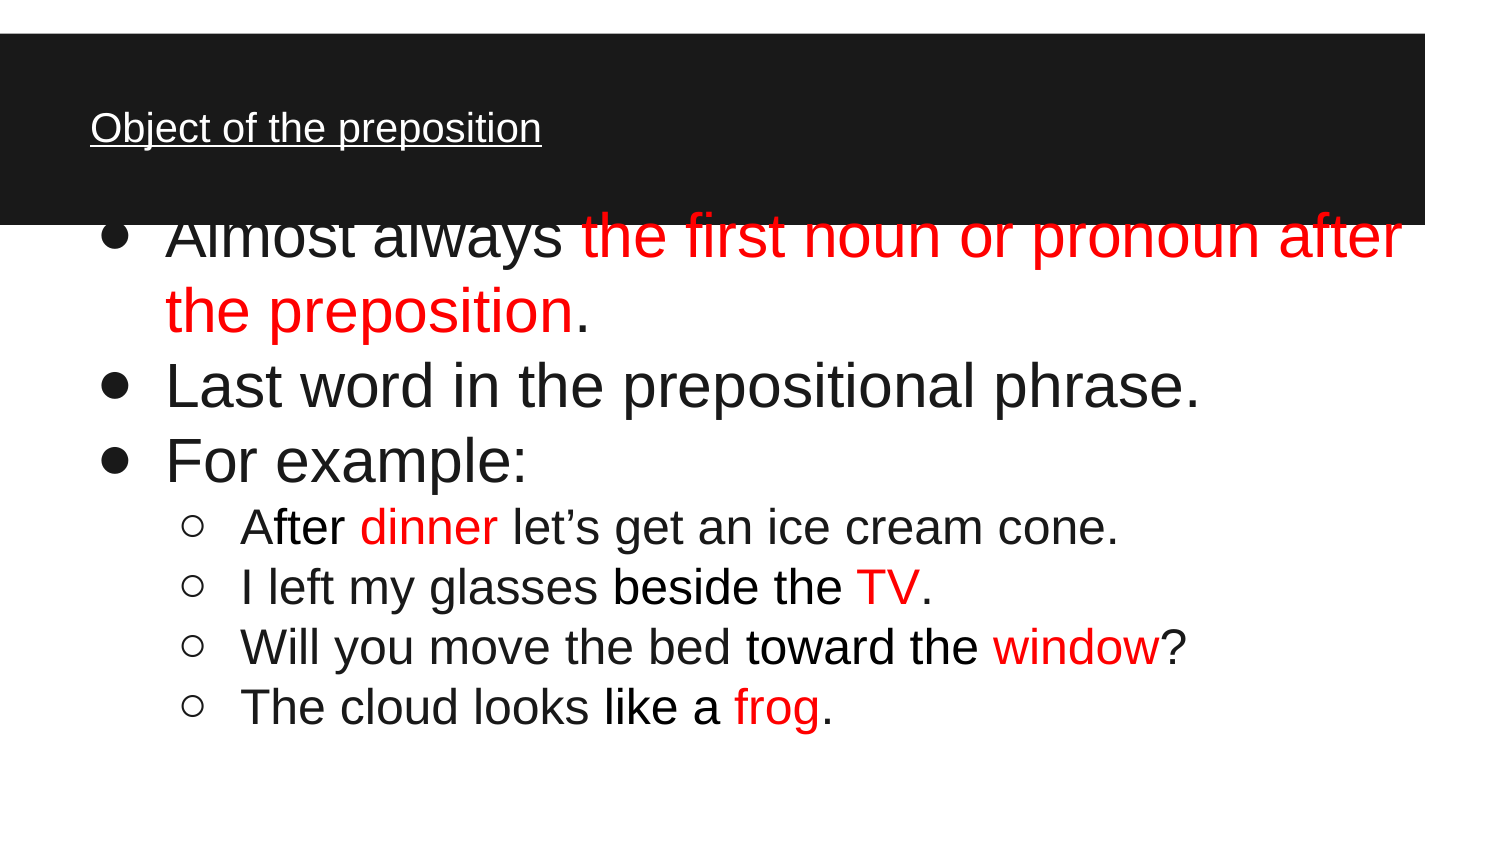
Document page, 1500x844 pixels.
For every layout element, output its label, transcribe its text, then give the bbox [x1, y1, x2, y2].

title Object of the preposition [75, 25, 1425, 166]
list Almost always the first noun or pronoun after the preposition. Last word in the prepositional phrase. For example: After dinner let’s get an ice cream cone. I left my glasses beside the TV. Will you move the bed toward the window? The cloud looks like a frog. [75, 179, 1425, 606]
